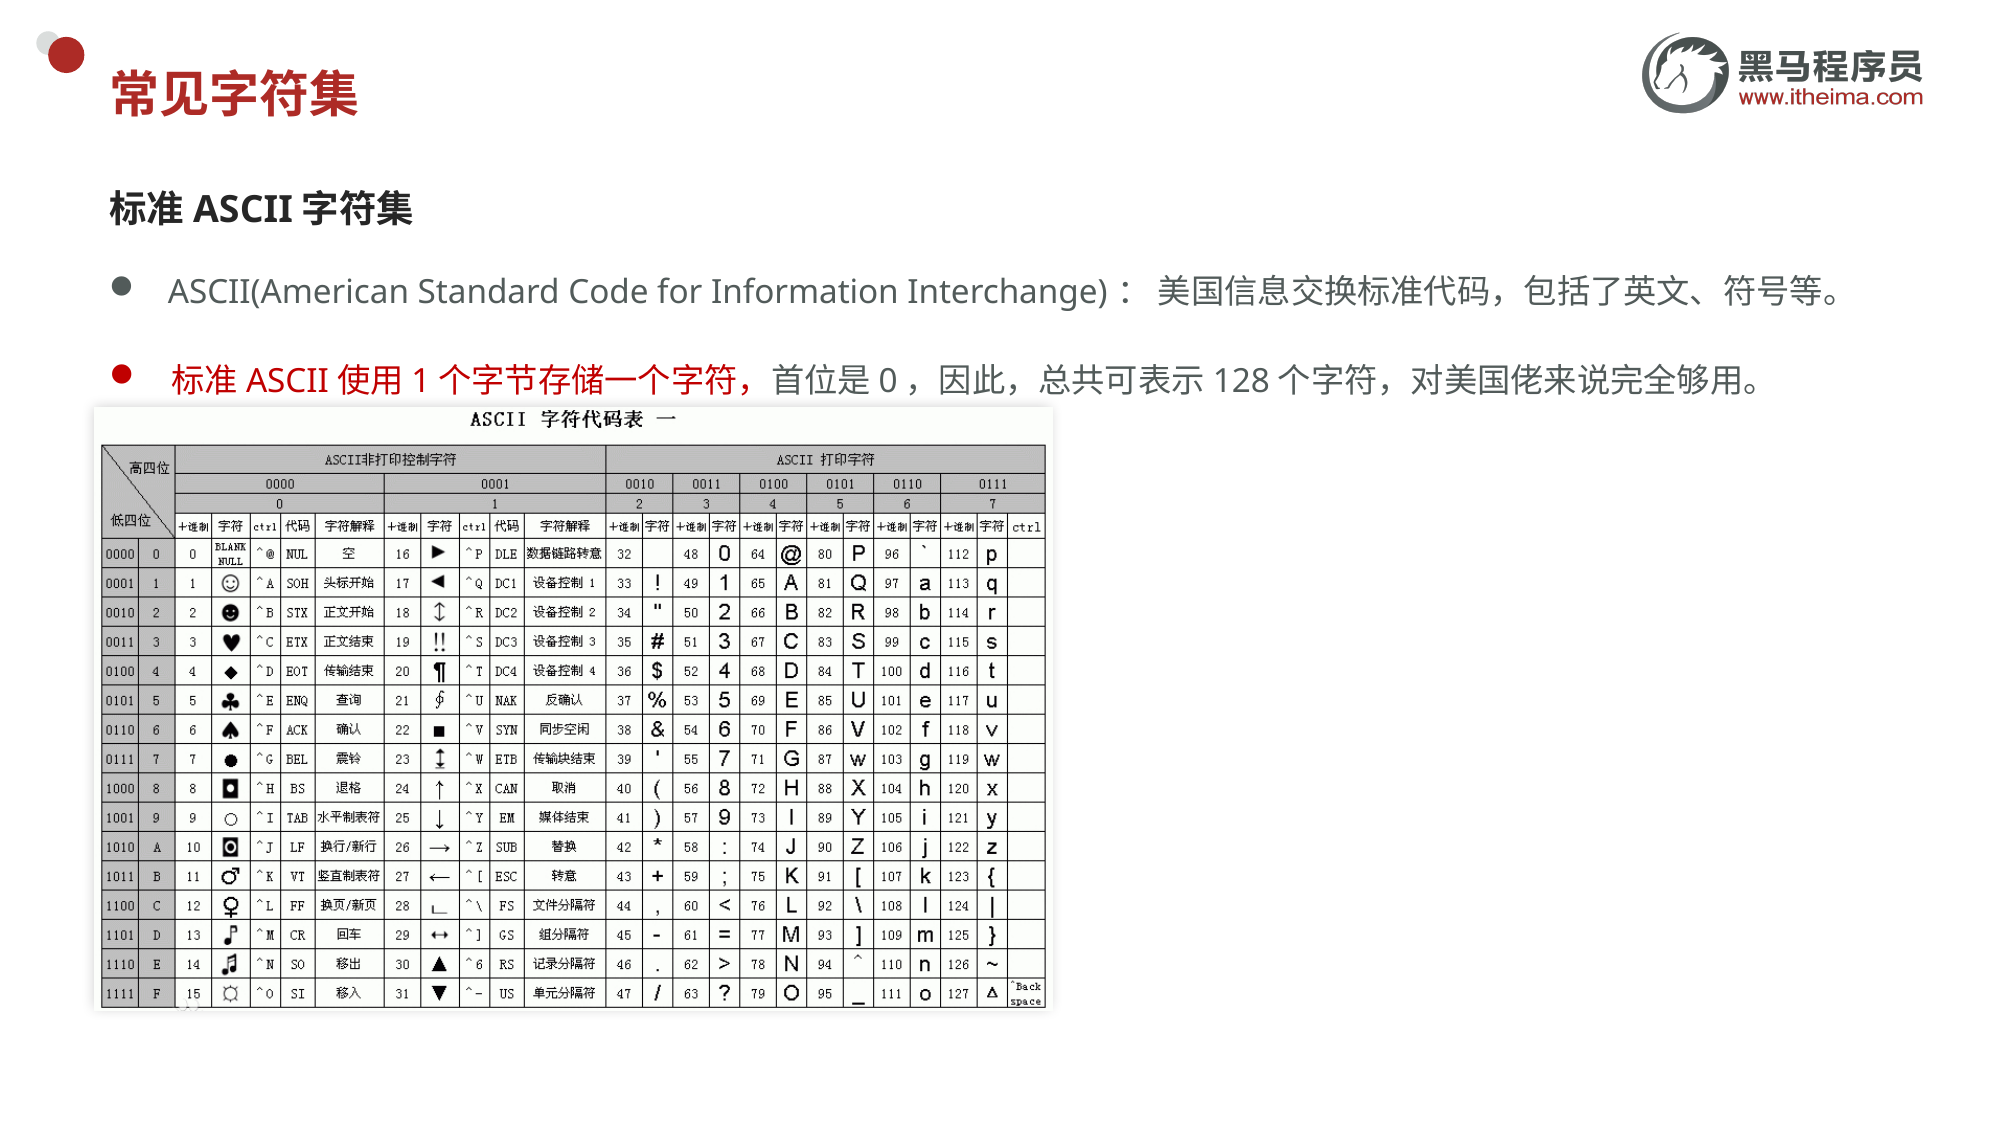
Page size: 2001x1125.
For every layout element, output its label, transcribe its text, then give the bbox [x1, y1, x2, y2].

picture [1633, 24, 1937, 125]
picture [94, 407, 1053, 1011]
title 常见字符集 [94, 55, 1858, 133]
text_box 标准ASCII使用1个字节存储一个字符，首位是0，因此，总共可表示128个字符，对美国佬来说完全够用。 [94, 291, 1870, 407]
text_box 标准ASCII字符集 ASCII(American Standard Code for Information Interchange)： 美国信息交换标准代码，包括了英文、符号等。 [94, 132, 1967, 318]
